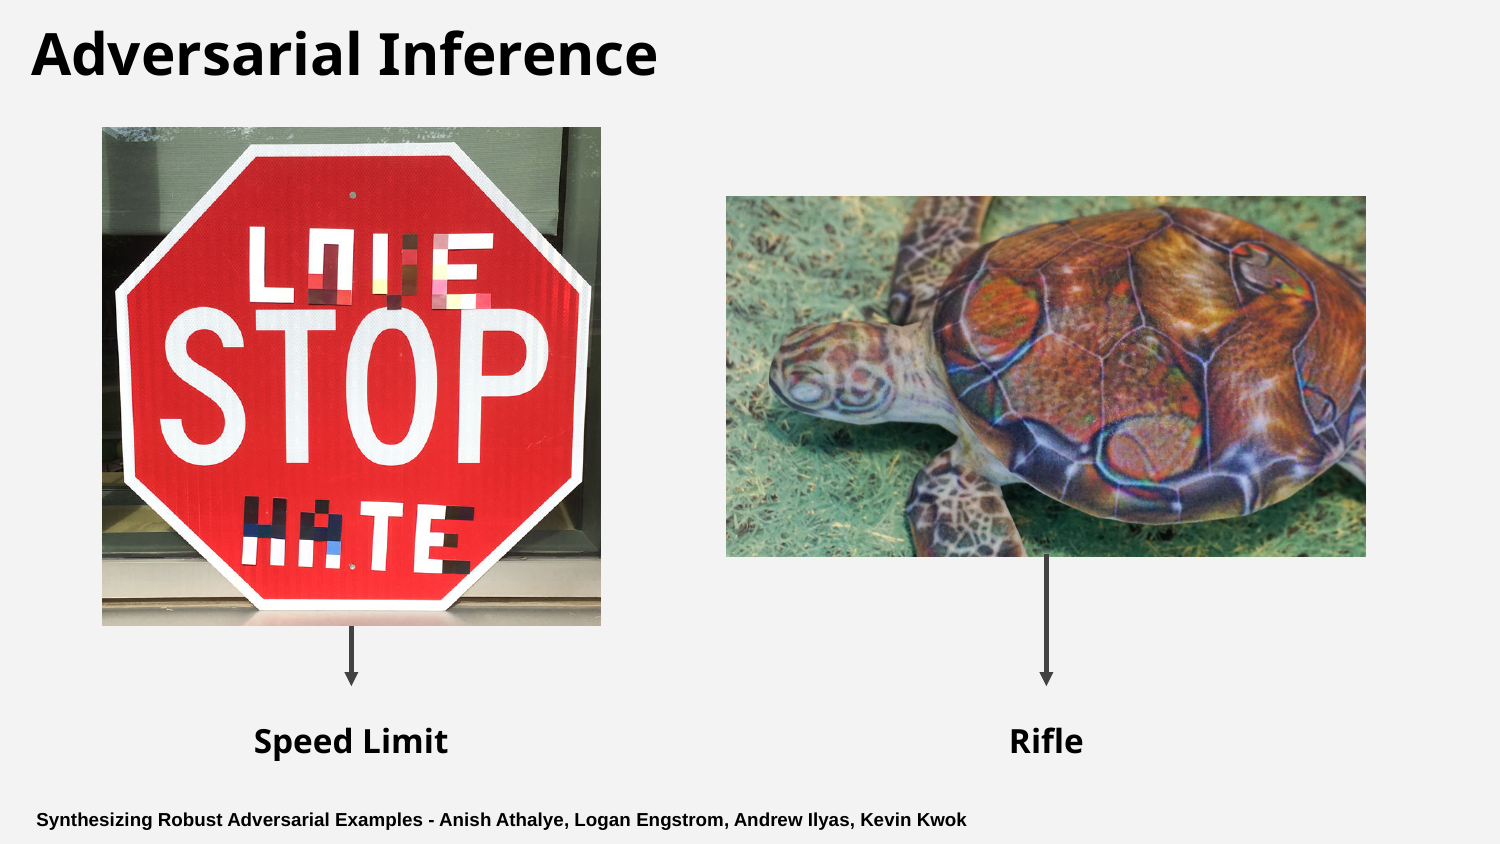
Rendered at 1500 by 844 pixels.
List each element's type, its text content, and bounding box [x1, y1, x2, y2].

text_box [219, 625, 484, 785]
title Adversarial Inference [16, 2, 1464, 102]
text_box Synthesizing Robust Adversarial Examples - Anish Athalye, Logan Engstrom, Andrew Ilyas, Kevin Kwok [21, 792, 1296, 835]
picture [102, 127, 601, 626]
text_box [914, 553, 1179, 785]
picture [726, 196, 1367, 557]
